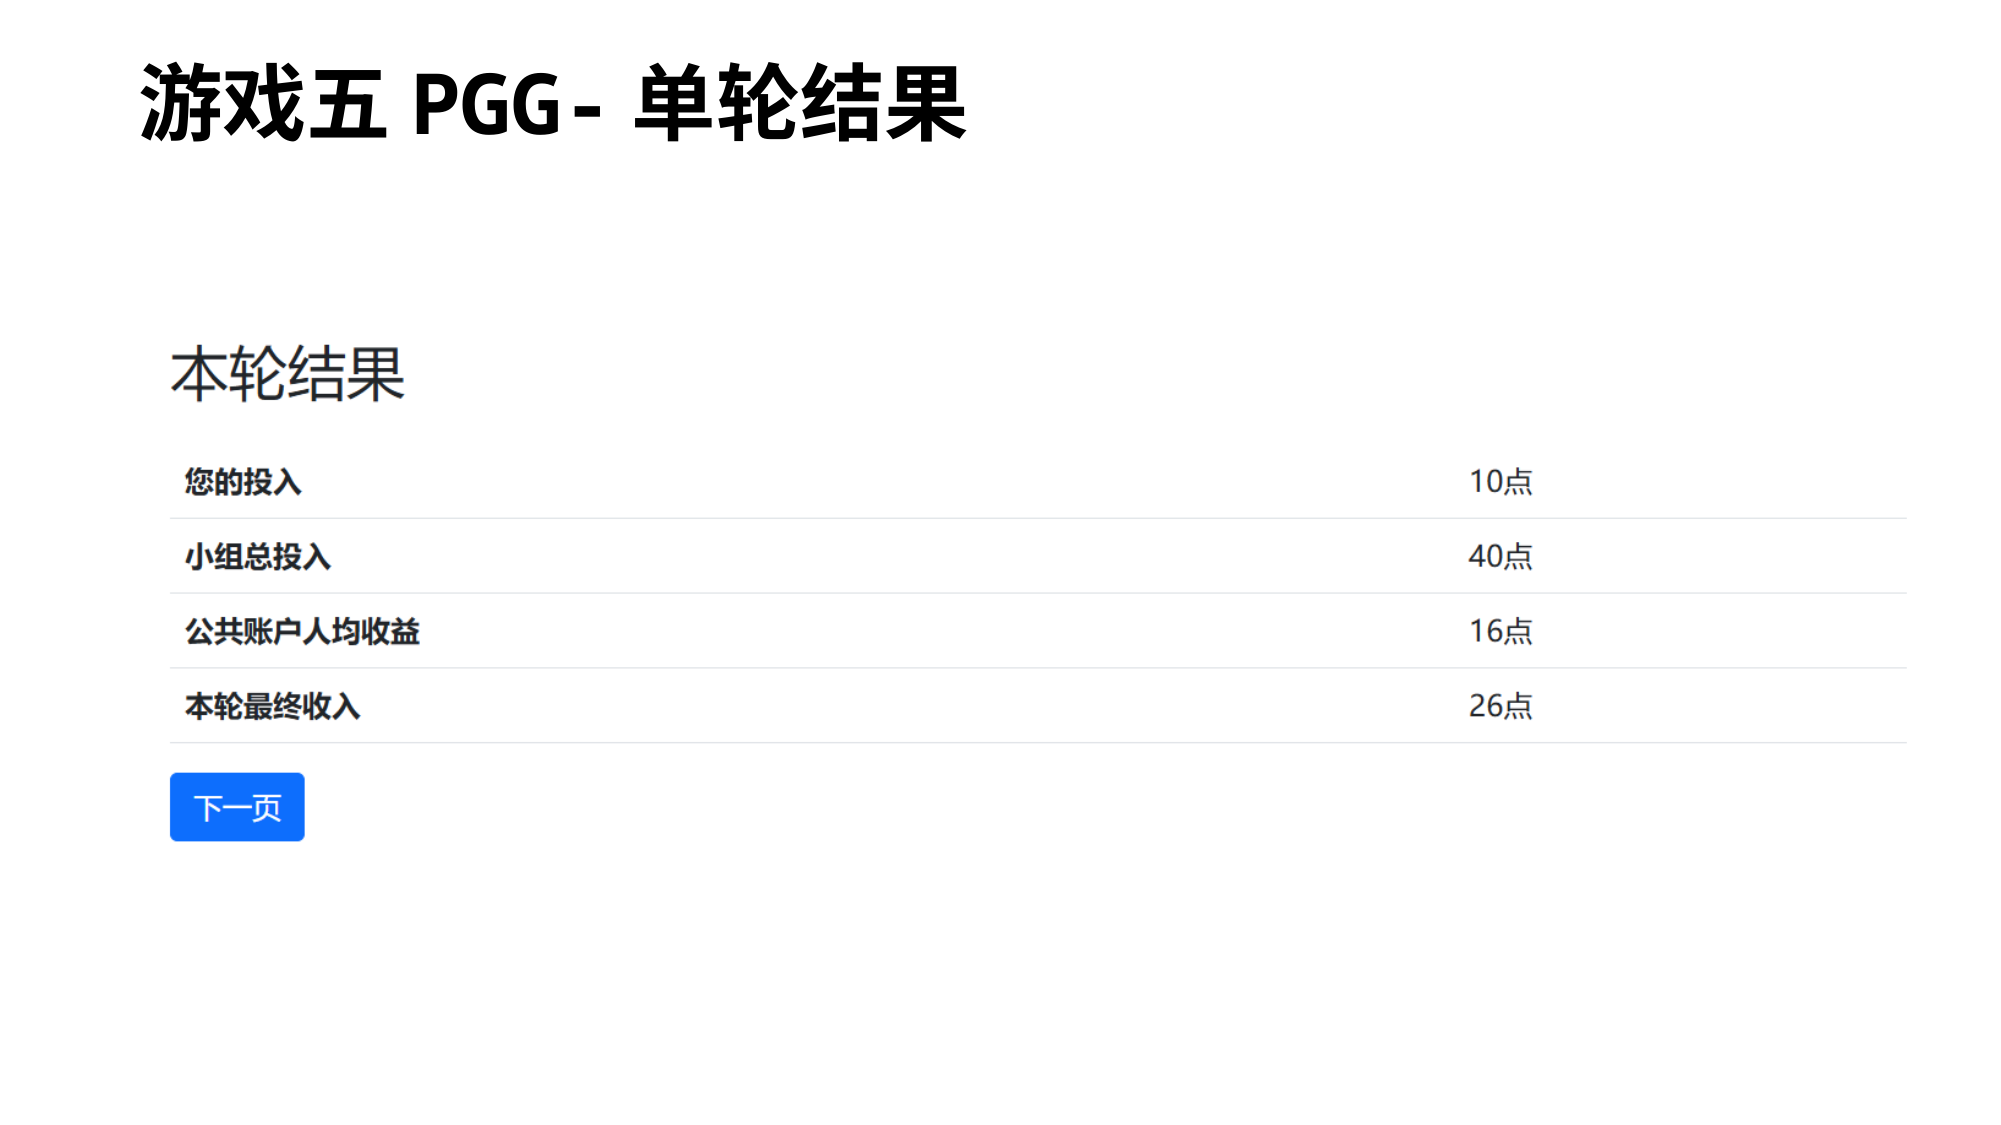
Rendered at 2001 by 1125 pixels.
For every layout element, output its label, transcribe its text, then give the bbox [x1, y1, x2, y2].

picture [0, 274, 2000, 969]
title 游戏五PGG-单轮结果 [123, 53, 1522, 161]
